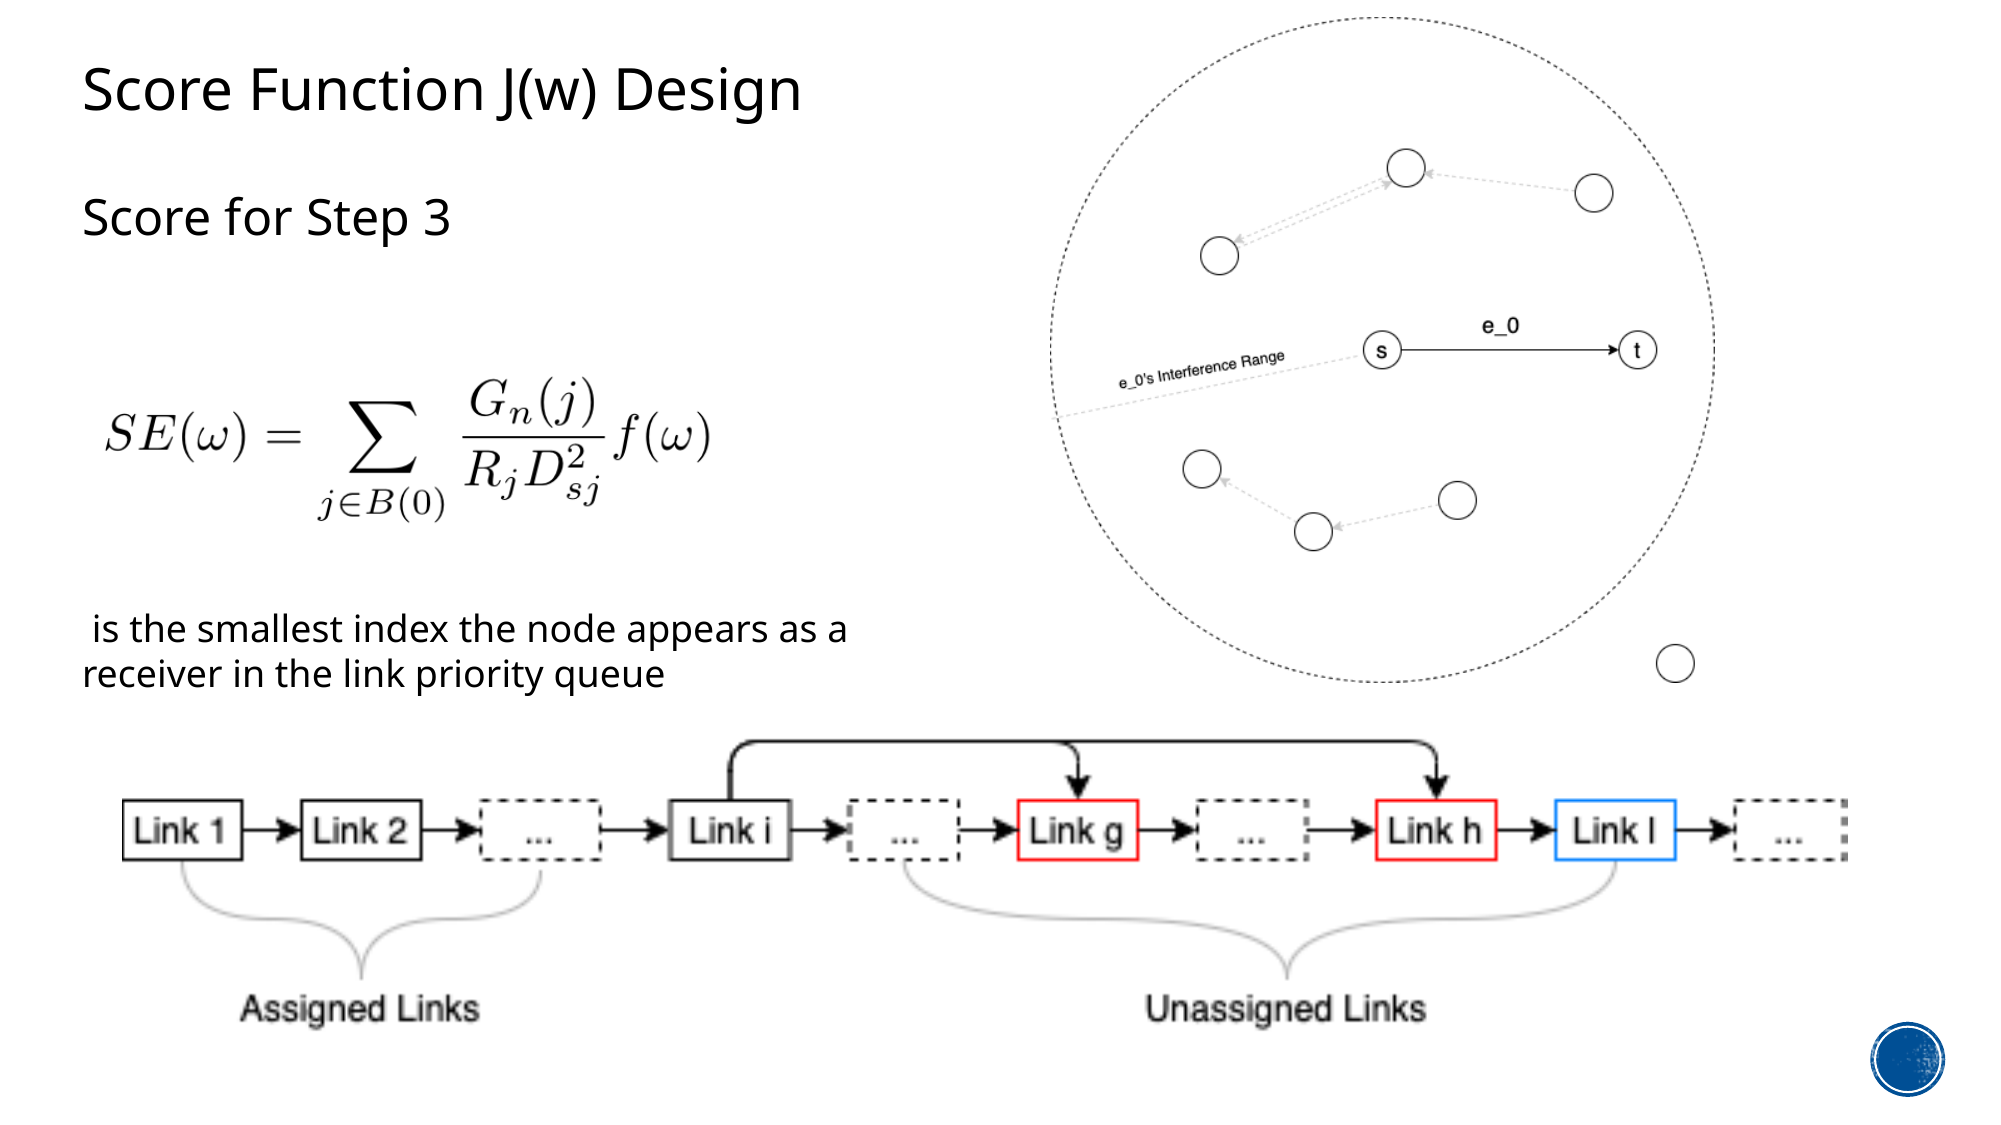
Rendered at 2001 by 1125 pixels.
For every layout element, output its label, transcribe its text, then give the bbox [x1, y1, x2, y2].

picture [56, 349, 798, 563]
text_box Score for Step 3 [67, 178, 931, 253]
picture [1050, 17, 1715, 683]
picture [123, 721, 1848, 1043]
text_box Score Function J(w) Design [67, 44, 851, 130]
